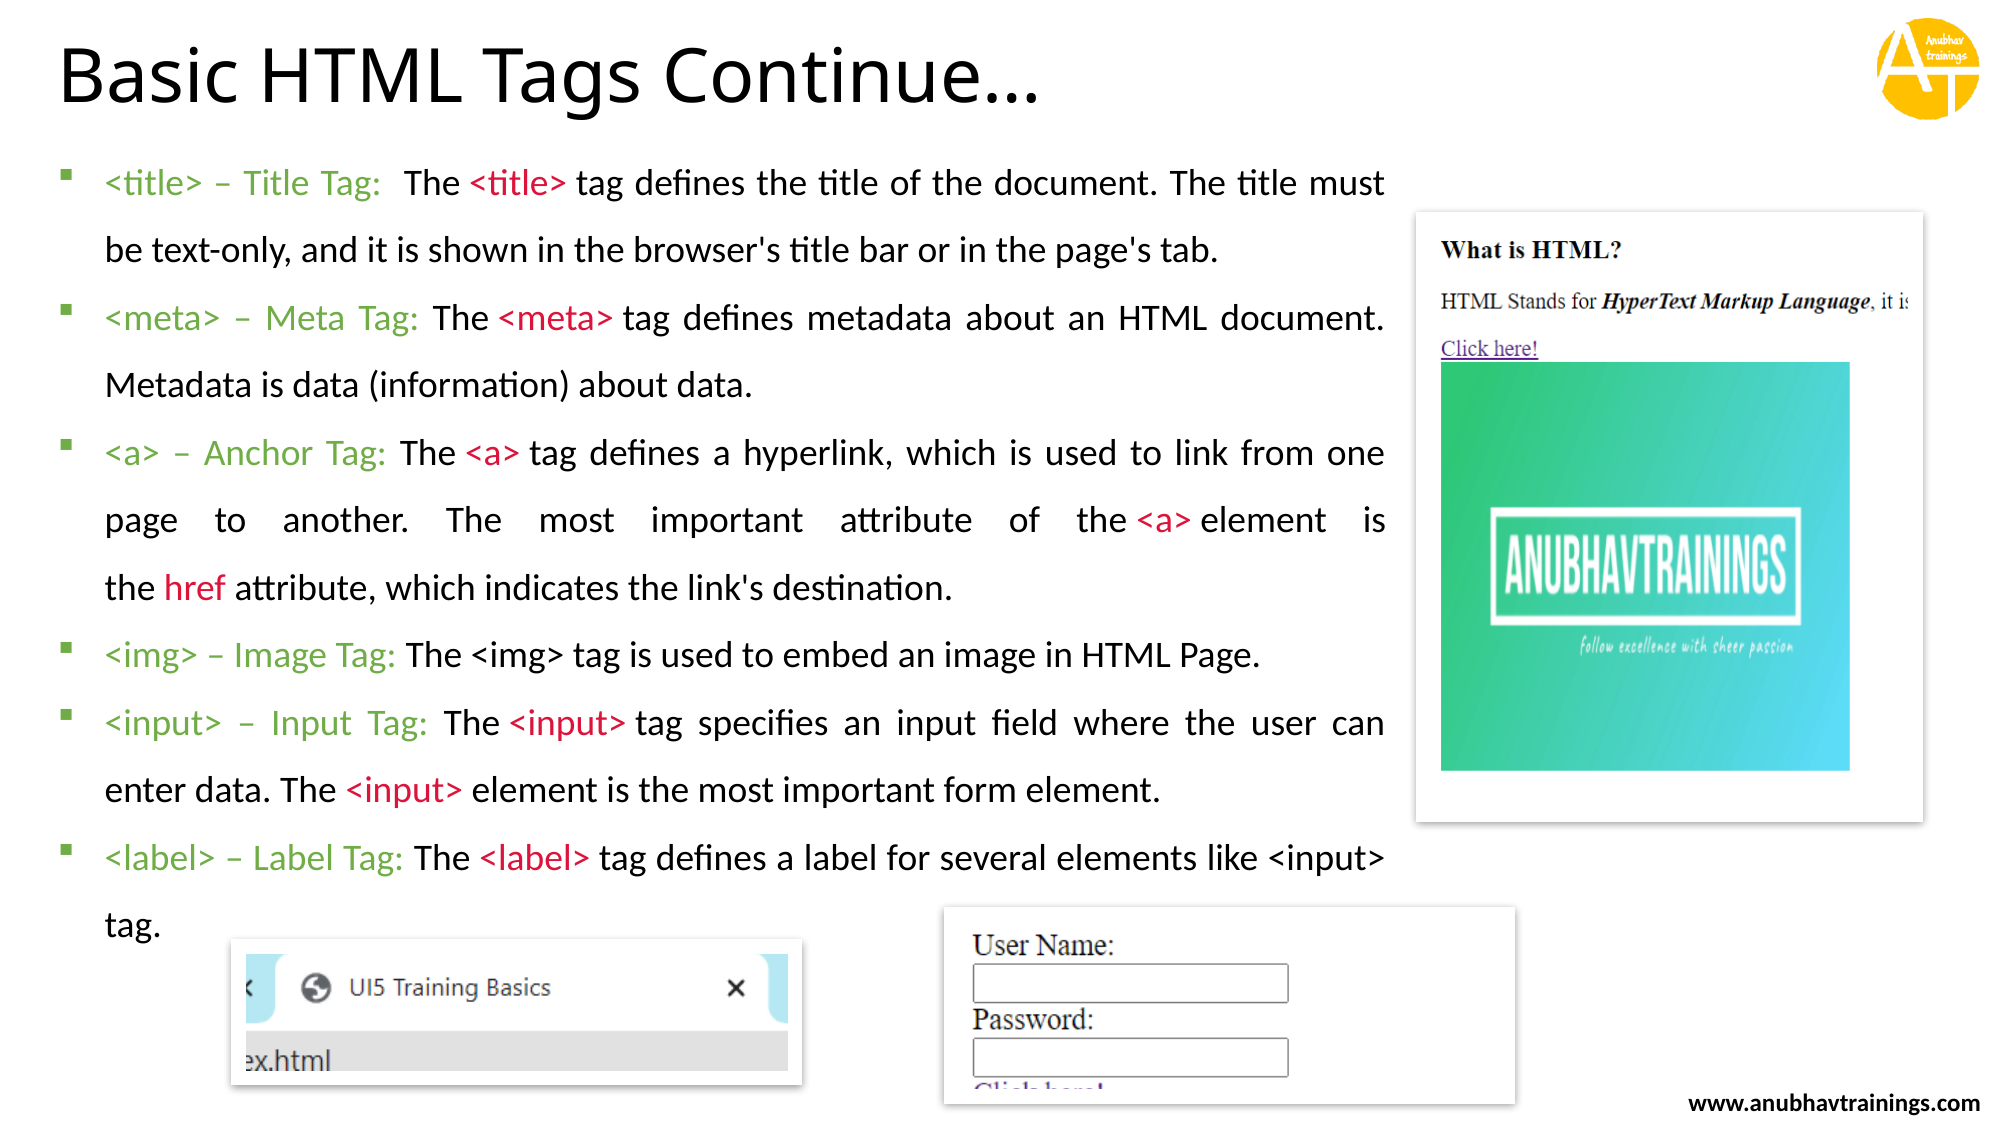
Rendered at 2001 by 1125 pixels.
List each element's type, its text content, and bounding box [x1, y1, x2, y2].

picture [245, 953, 788, 1071]
picture [1866, 11, 1985, 128]
text_box <title> – Title Tag: The <title> tag defines the title of the document. The title must be text-only, and it is shown in the browser's title bar or in the page's tab. <meta> – Meta Tag: The <meta> tag defines metadata about an HTML document. Metadata is data (information) about data. <a> – Anchor Tag: The <a> tag defines a hyperlink, which is used to link from one page to another. The most important attribute of the <a> element is the href attribute, which indicates the link's destination. <img> – Image Tag: The <img> tag is used to embed an image in HTML Page. <input> – Input Tag: The <input> tag specifies an input field where the user can enter data. The <input> element is the most important form element. <label> – Label Tag: The <label> tag defines a label for several elements like <input> tag. [42, 127, 1401, 953]
footer www.anubhavtrainings.com [1669, 1089, 2000, 1114]
text_box Basic HTML Tags Continue… [42, 30, 1866, 128]
picture [958, 921, 1501, 1090]
picture [1430, 226, 1909, 808]
